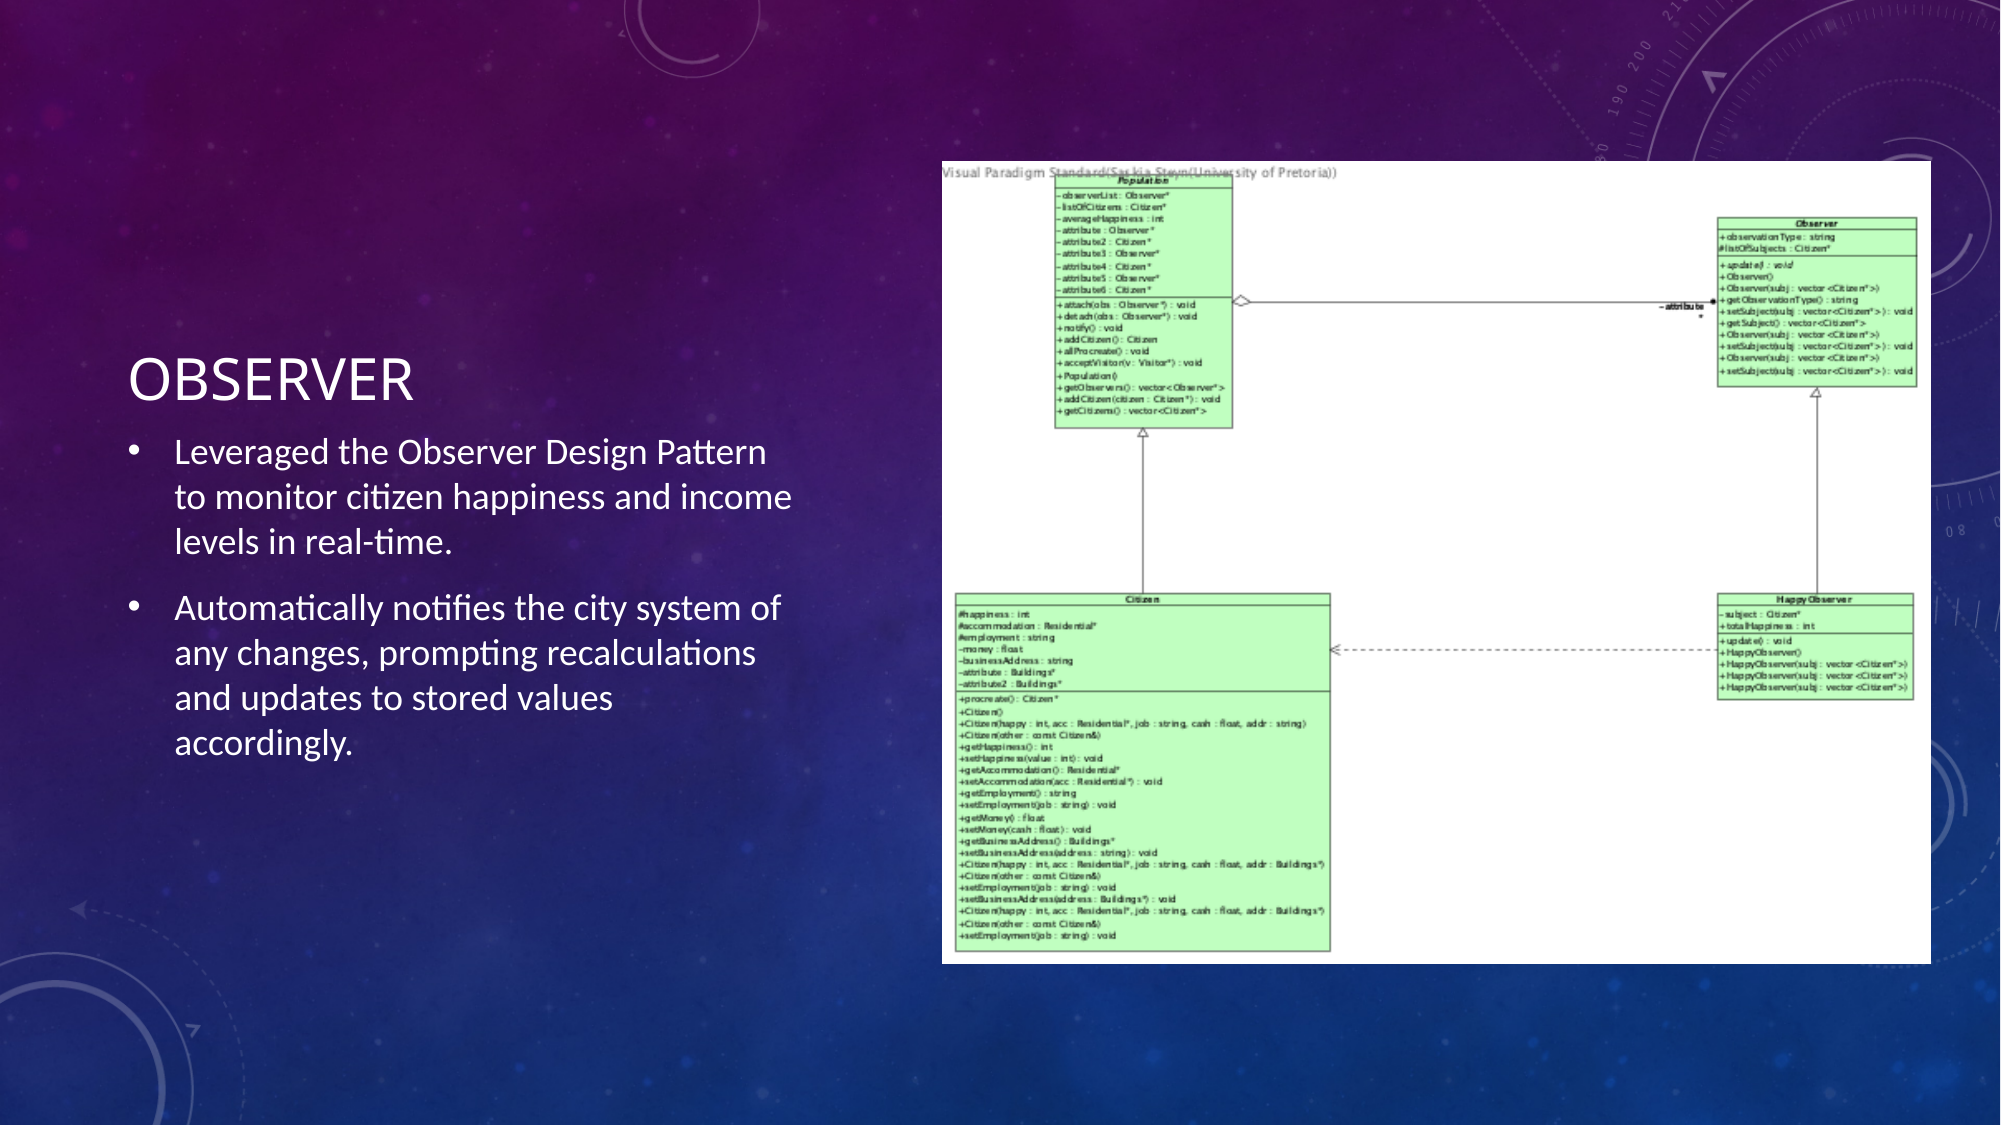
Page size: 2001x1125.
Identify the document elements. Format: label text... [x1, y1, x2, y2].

list Leveraged the Observer Design Pattern to monitor citizen happiness and income levels in real-time. Automatically notifies the city system of any changes, prompting recalculations and updates to stored values accordingly. [112, 419, 813, 822]
title Observer [112, 194, 936, 420]
picture [0, 0, 2001, 1125]
